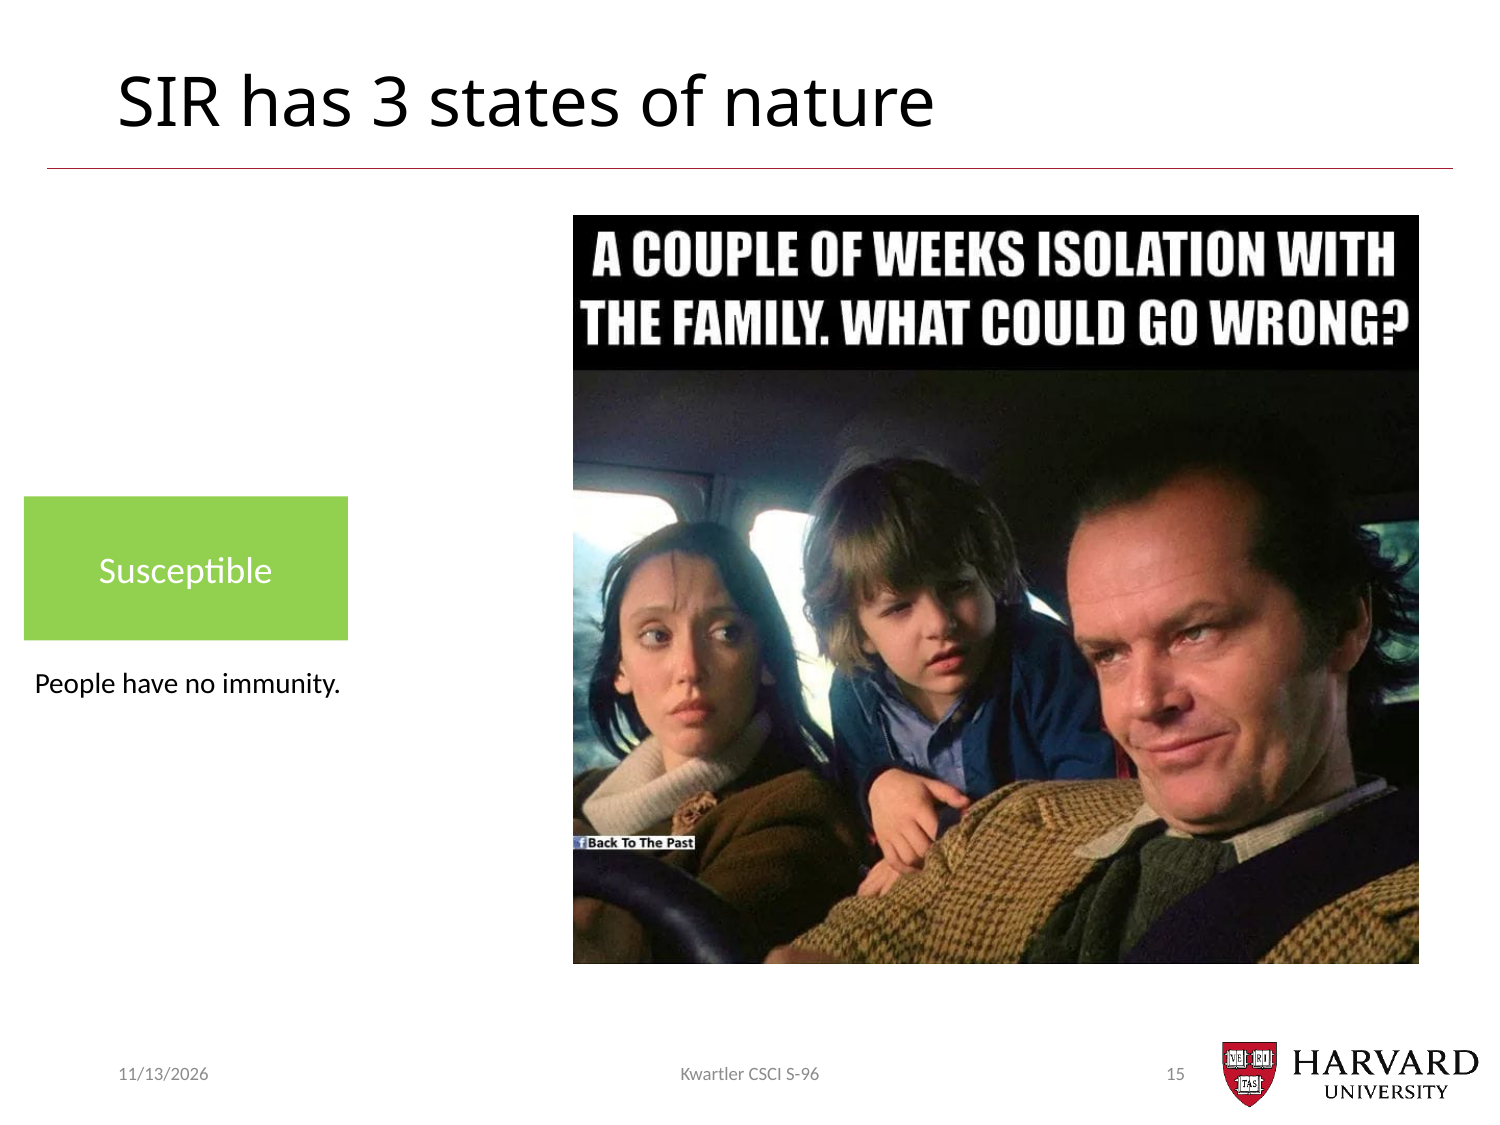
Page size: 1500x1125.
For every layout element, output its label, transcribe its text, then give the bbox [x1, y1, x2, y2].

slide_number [103, 1042, 441, 1103]
text_box People have no immunity. [20, 656, 357, 707]
picture [573, 215, 1419, 964]
footer Kwartler CSCI S-96 [496, 1042, 1004, 1103]
picture [1200, 1024, 1500, 1125]
title SIR has 3 states of nature [103, 59, 1397, 157]
text_box Susceptible [23, 495, 349, 641]
slide_number 15 [1059, 1042, 1200, 1103]
